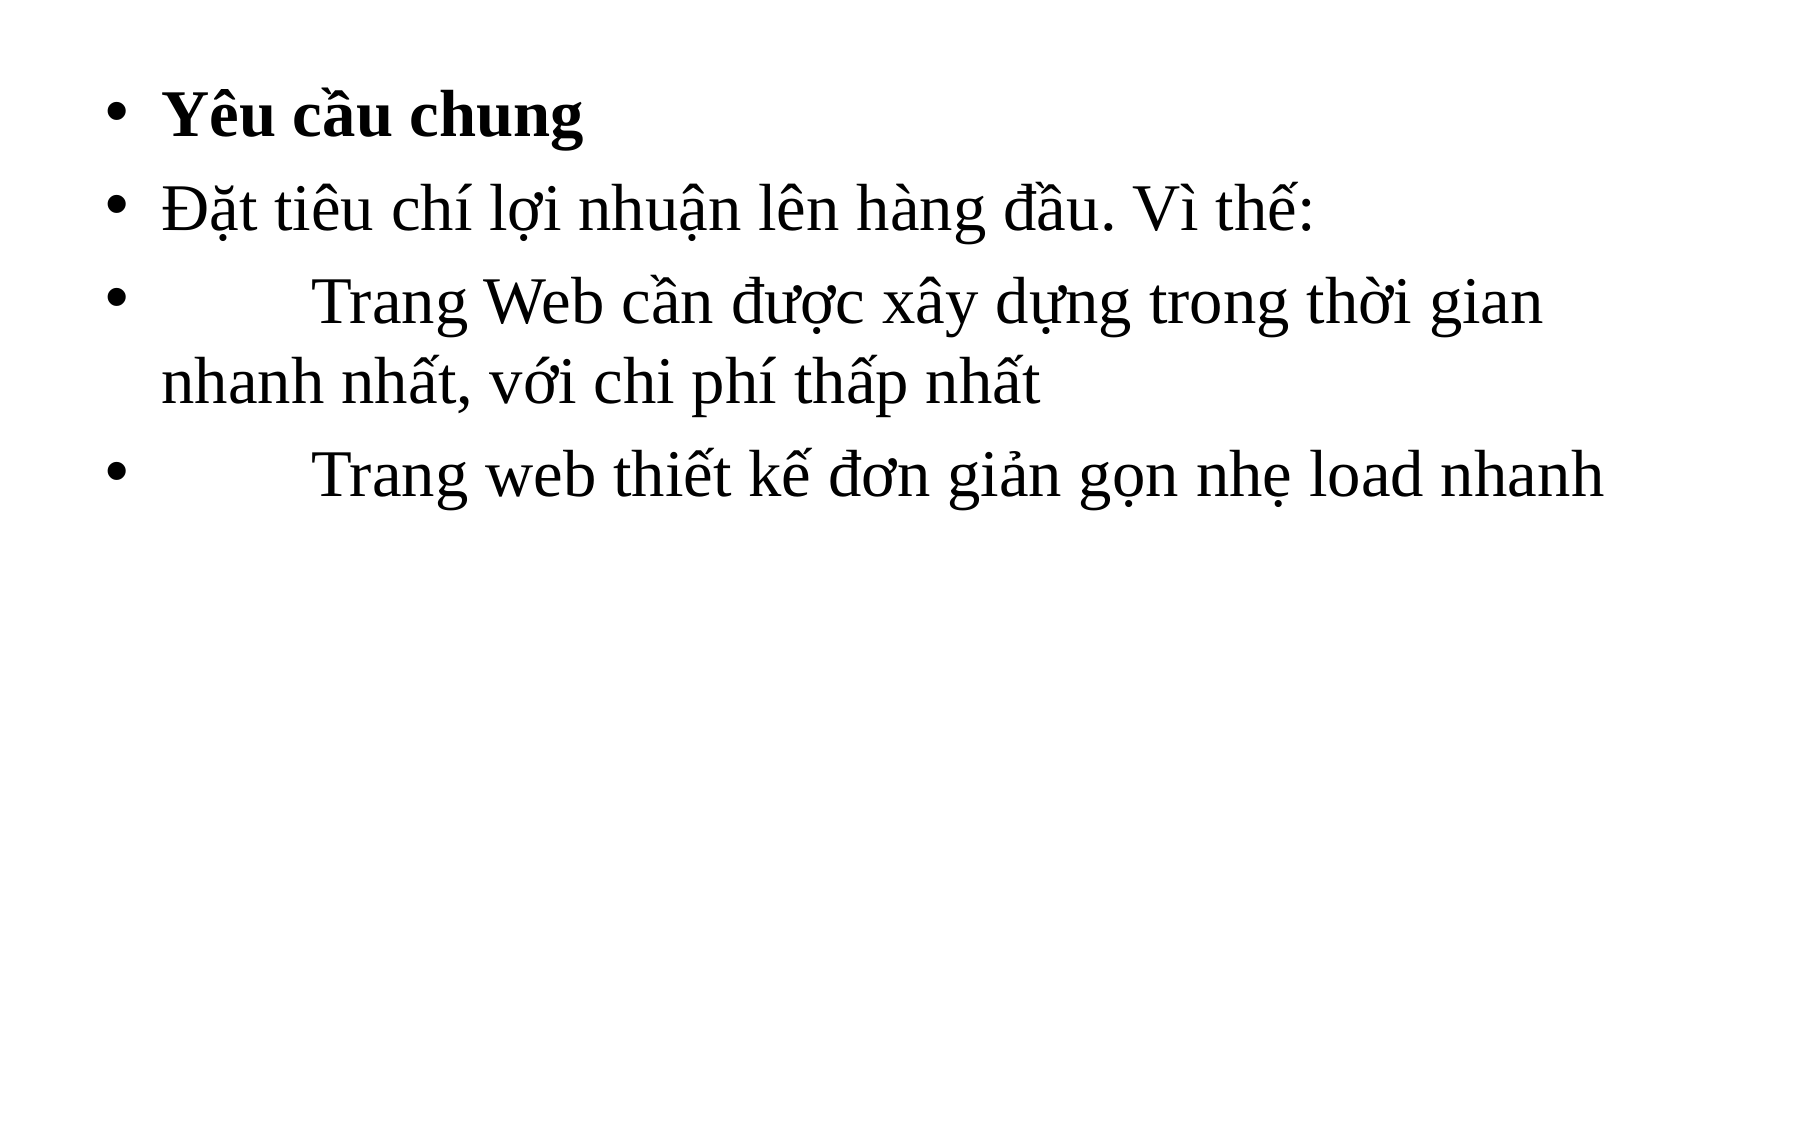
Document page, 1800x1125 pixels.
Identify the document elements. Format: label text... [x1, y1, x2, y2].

list Yêu cầu chung Đặt tiêu chí lợi nhuận lên hàng đầu. Vì thế: Trang Web cần được xây dựng trong thời gian nhanh nhất, với chi phí thấp nhất Trang web thiết kế đơn giản gọn nhẹ load nhanh [90, 62, 1710, 1005]
